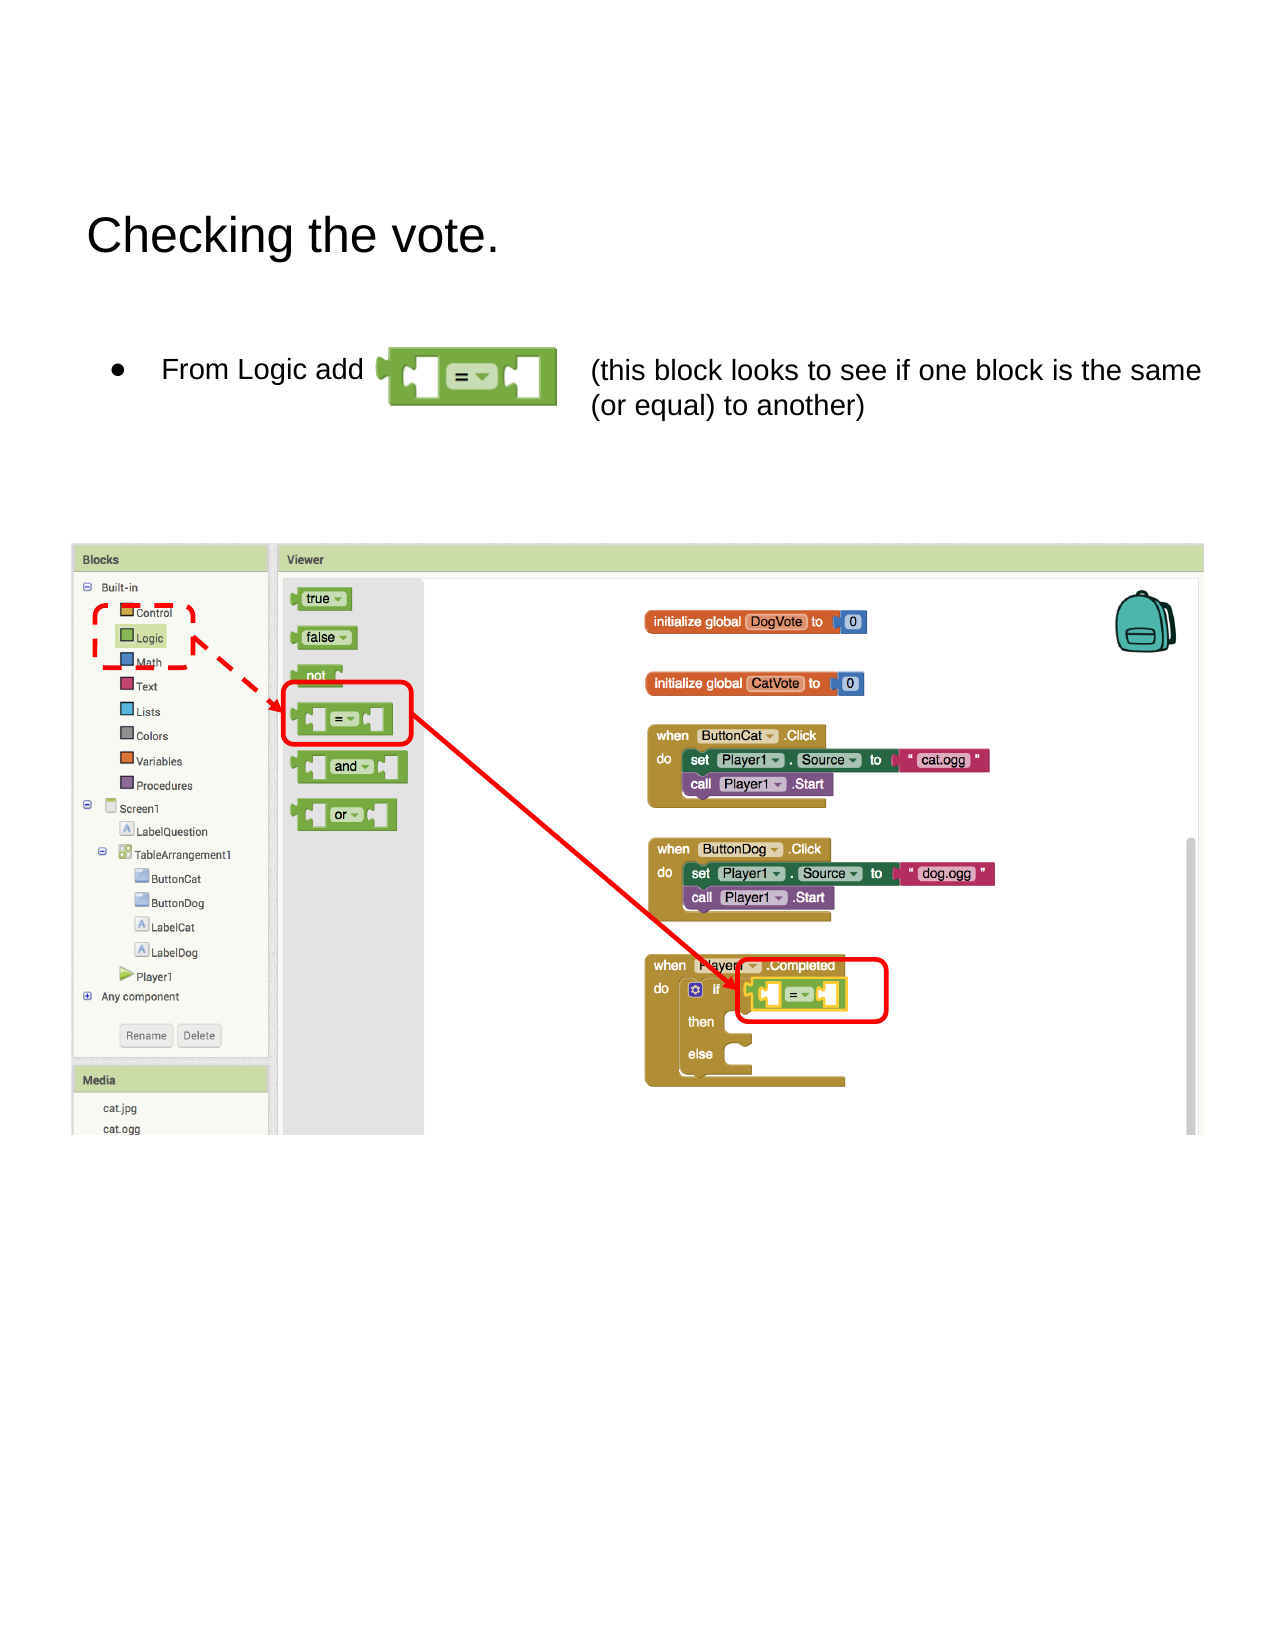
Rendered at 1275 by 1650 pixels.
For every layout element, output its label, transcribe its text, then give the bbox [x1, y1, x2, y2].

subtitle From Logic add [71, 335, 1204, 480]
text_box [192, 636, 284, 714]
picture [375, 347, 557, 410]
subtitle Checking the vote. [71, 187, 1204, 272]
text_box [411, 712, 738, 991]
picture [71, 543, 1204, 1135]
text_box (this block looks to see if one block is the same (or equal) to another) [575, 314, 1221, 459]
